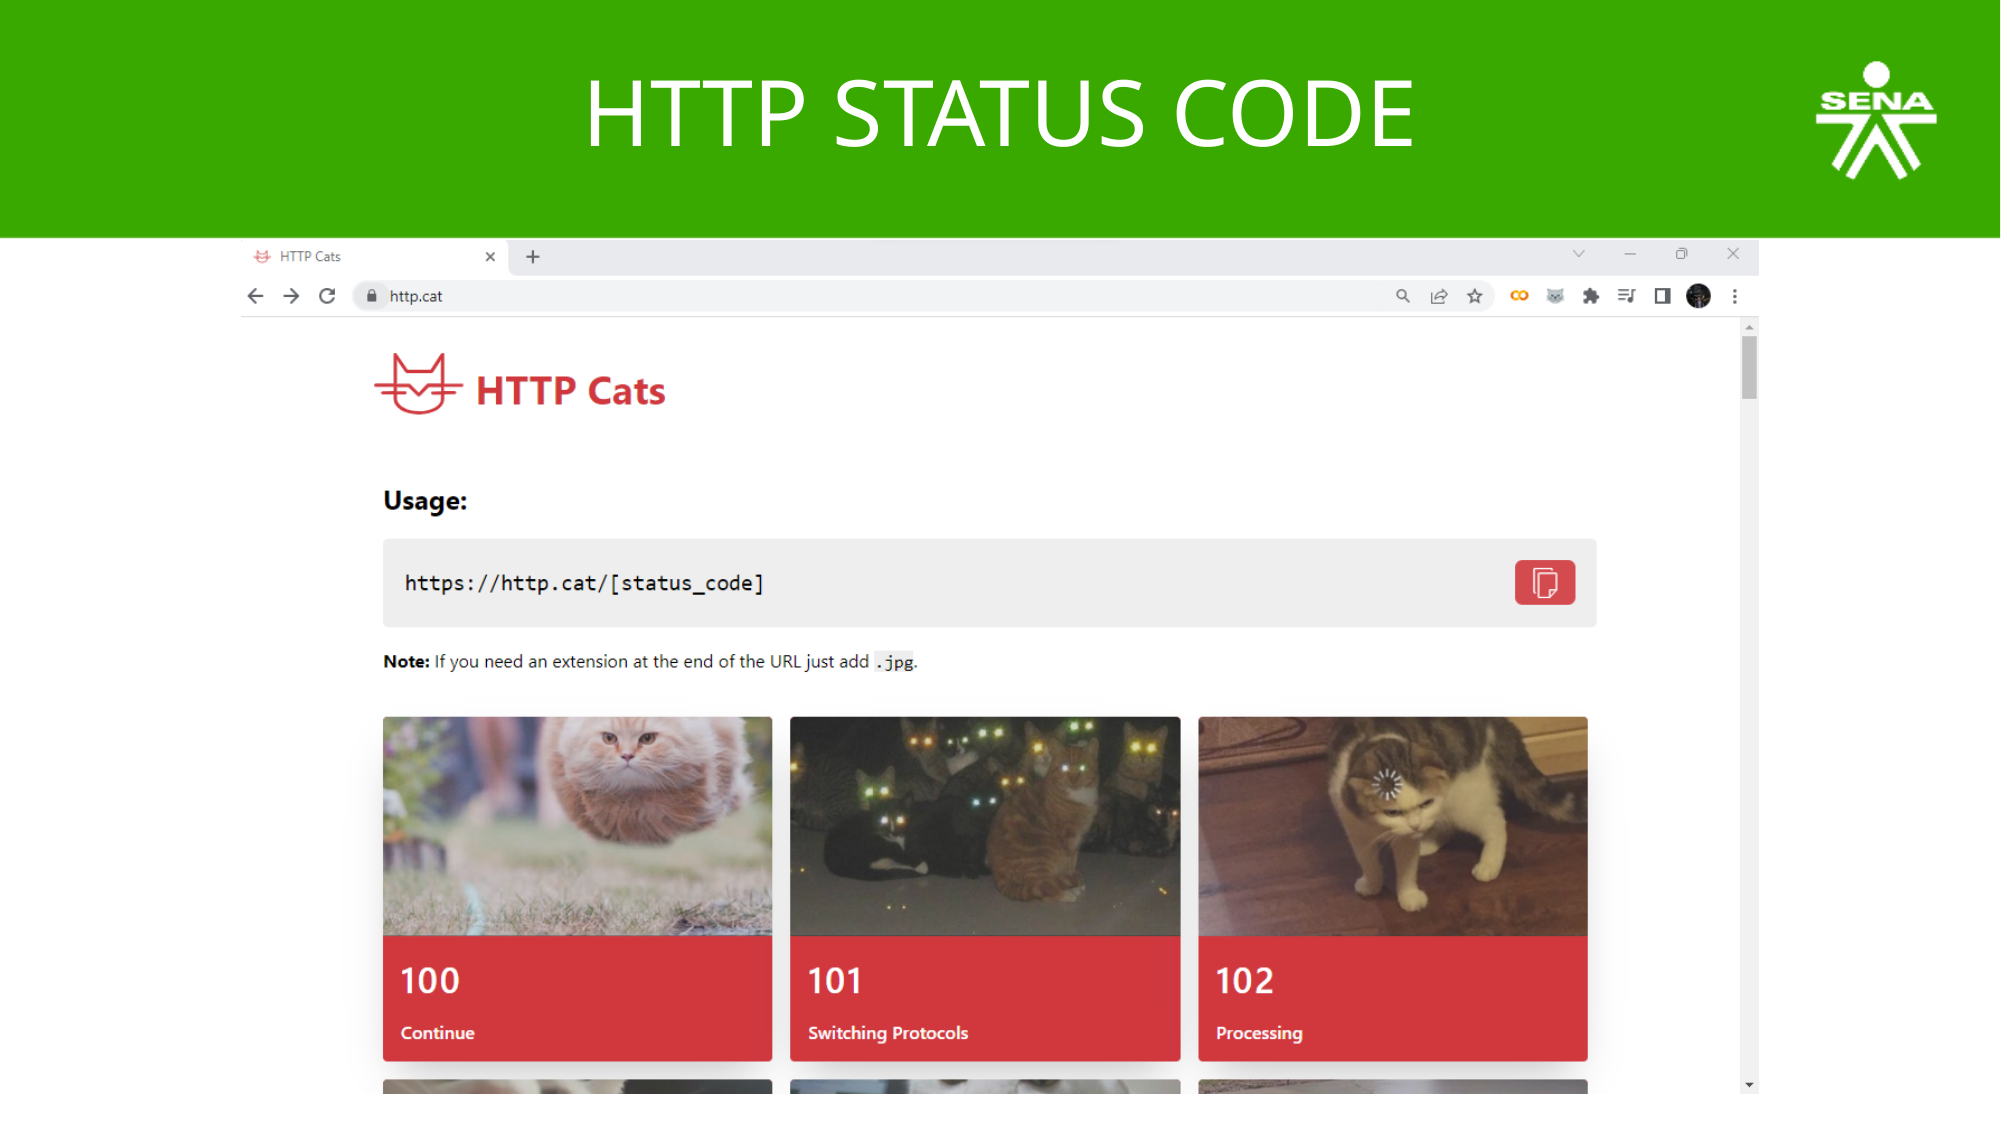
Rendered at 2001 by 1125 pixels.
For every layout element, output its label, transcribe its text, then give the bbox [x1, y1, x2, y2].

picture [0, 0, 2001, 1125]
title HTTP STATUS CODE [137, 7, 1863, 226]
